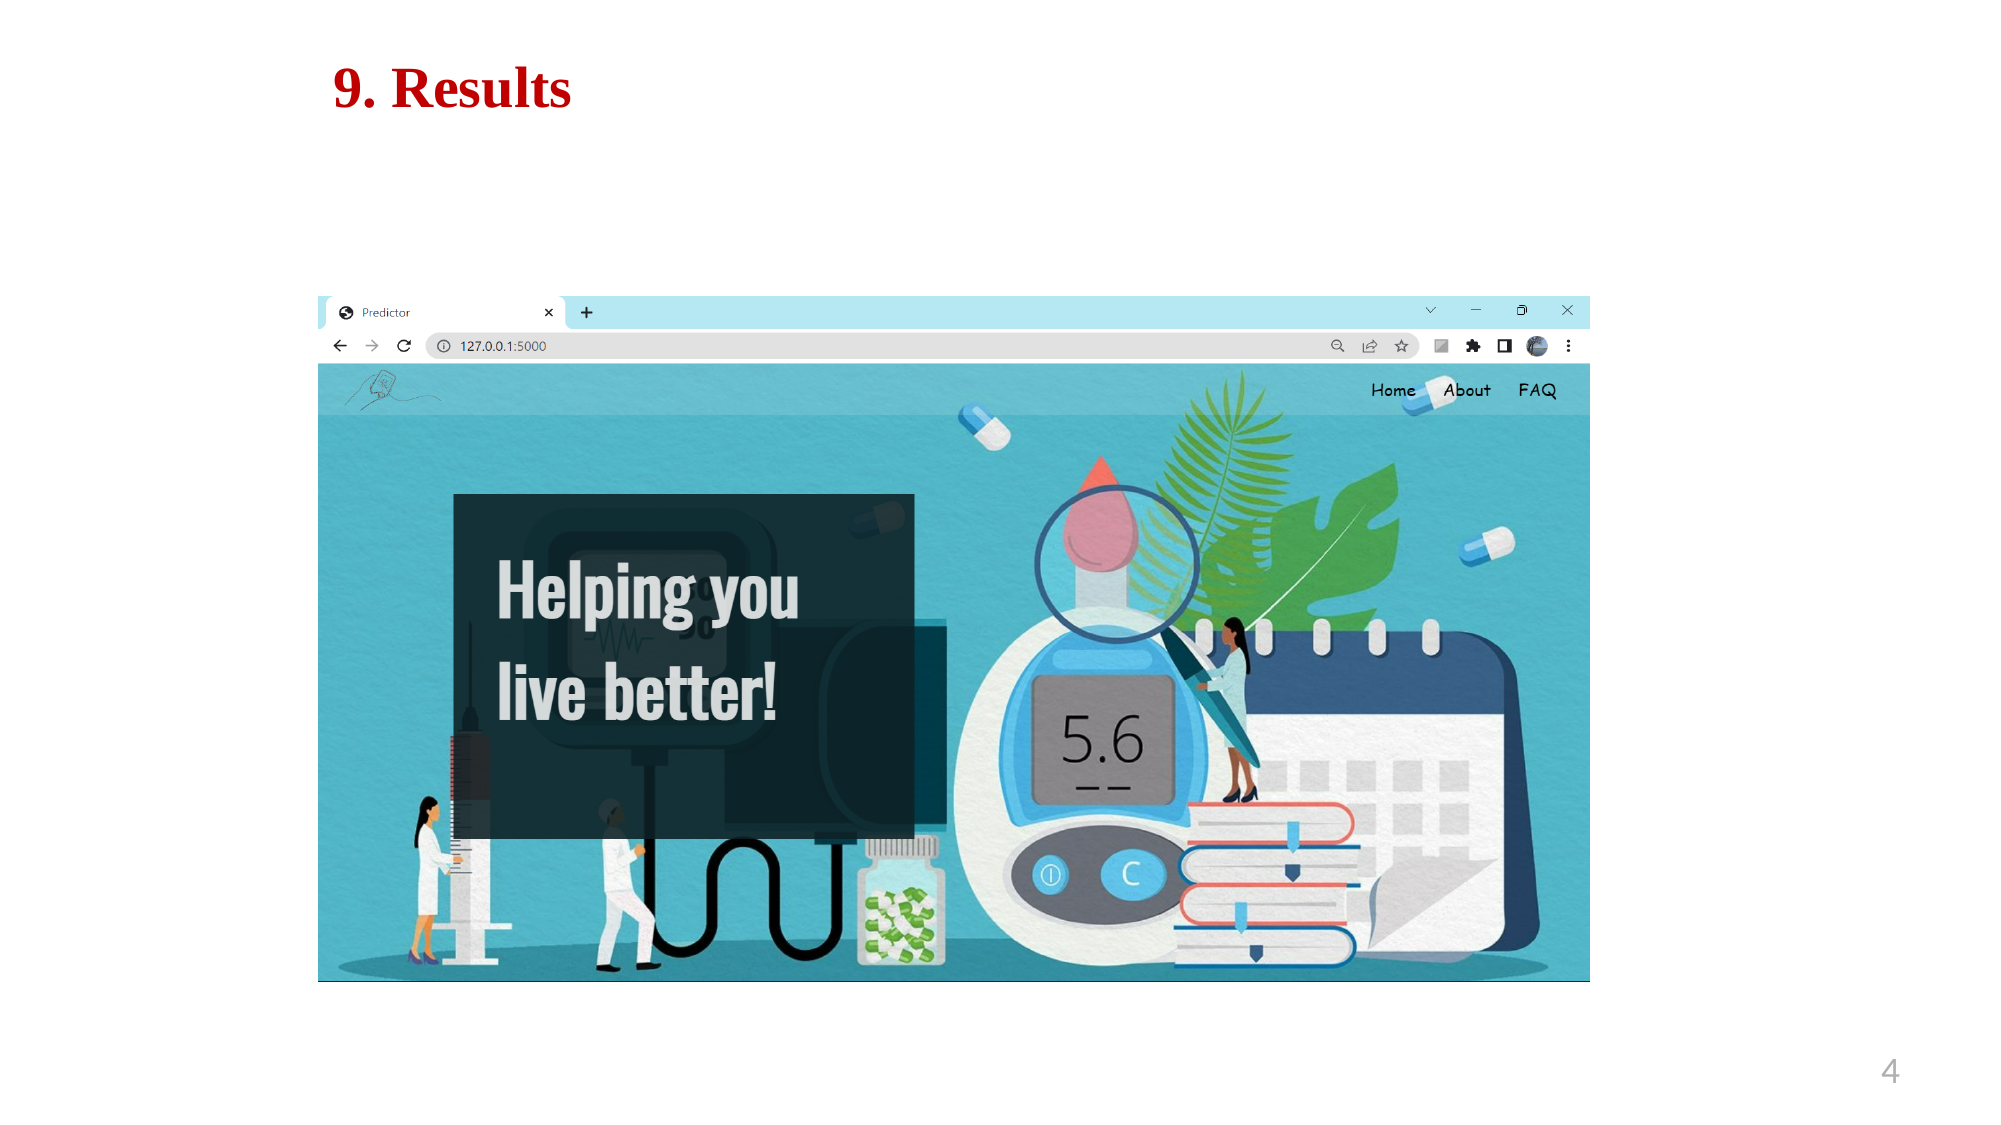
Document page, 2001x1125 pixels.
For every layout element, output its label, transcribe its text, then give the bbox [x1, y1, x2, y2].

slide_number 4 [1440, 1046, 1900, 1092]
picture [318, 296, 1590, 982]
text_box 9. Results [318, 36, 1633, 132]
